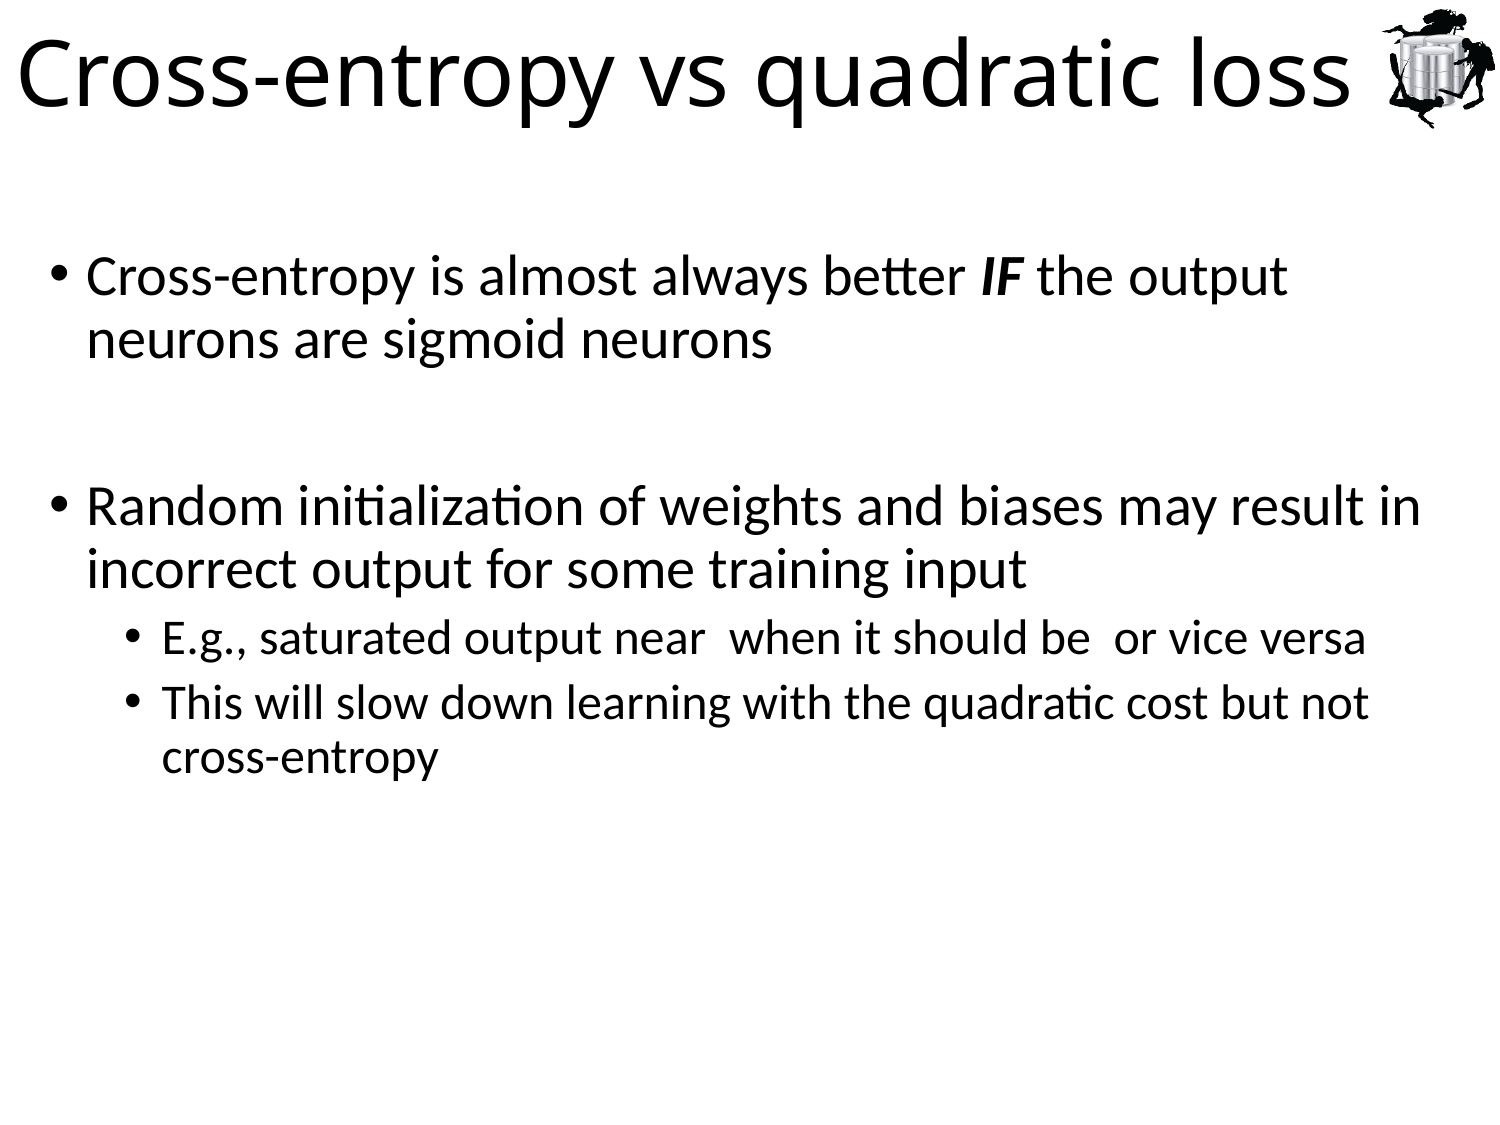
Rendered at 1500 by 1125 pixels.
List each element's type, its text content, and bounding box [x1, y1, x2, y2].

title Cross-entropy vs quadratic loss [0, 11, 1377, 143]
picture [1376, 5, 1498, 131]
